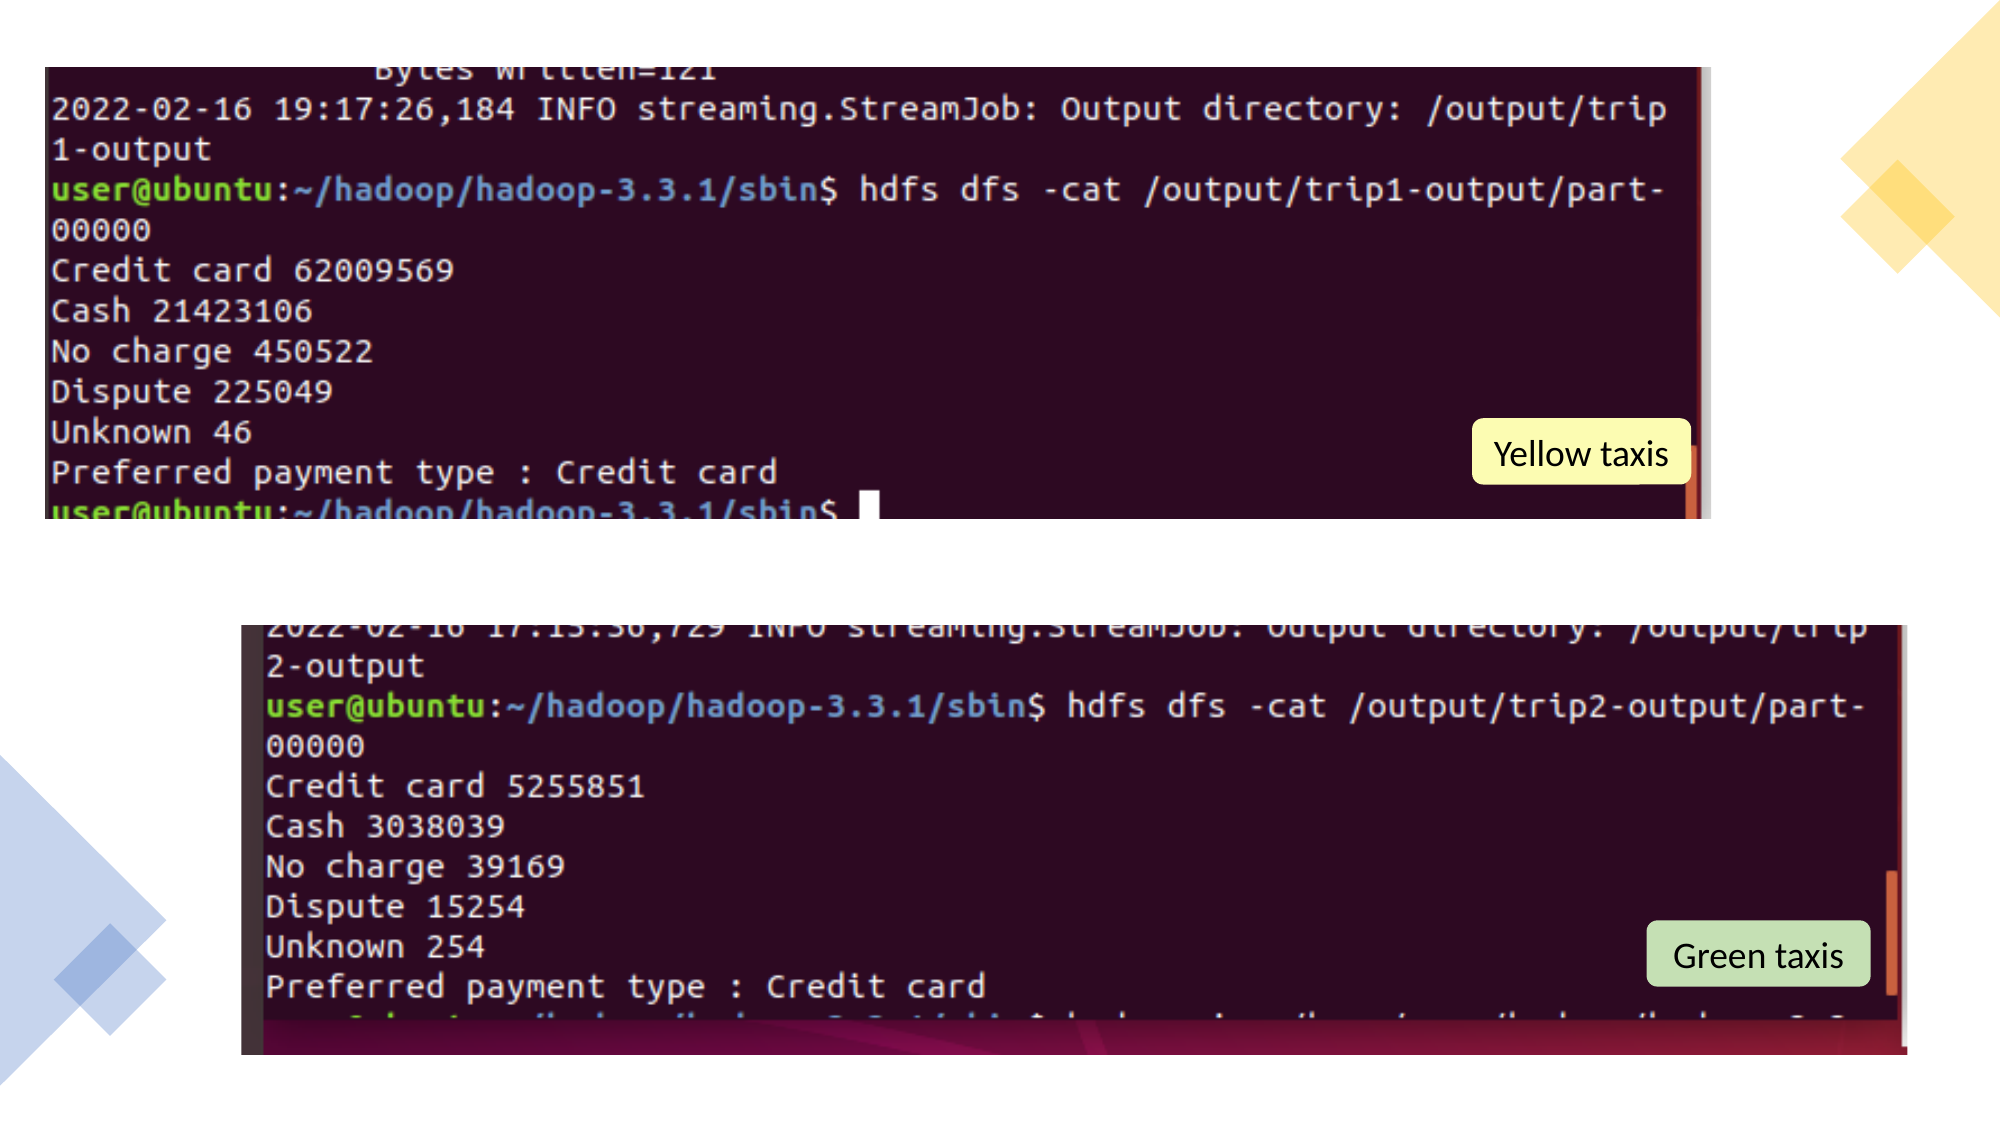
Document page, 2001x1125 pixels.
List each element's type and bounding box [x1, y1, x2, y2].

text_box [0, 0, 2000, 1125]
list [241, 625, 1908, 1055]
text_box [1840, 0, 2000, 318]
text_box [0, 754, 167, 1086]
picture [45, 67, 1712, 519]
